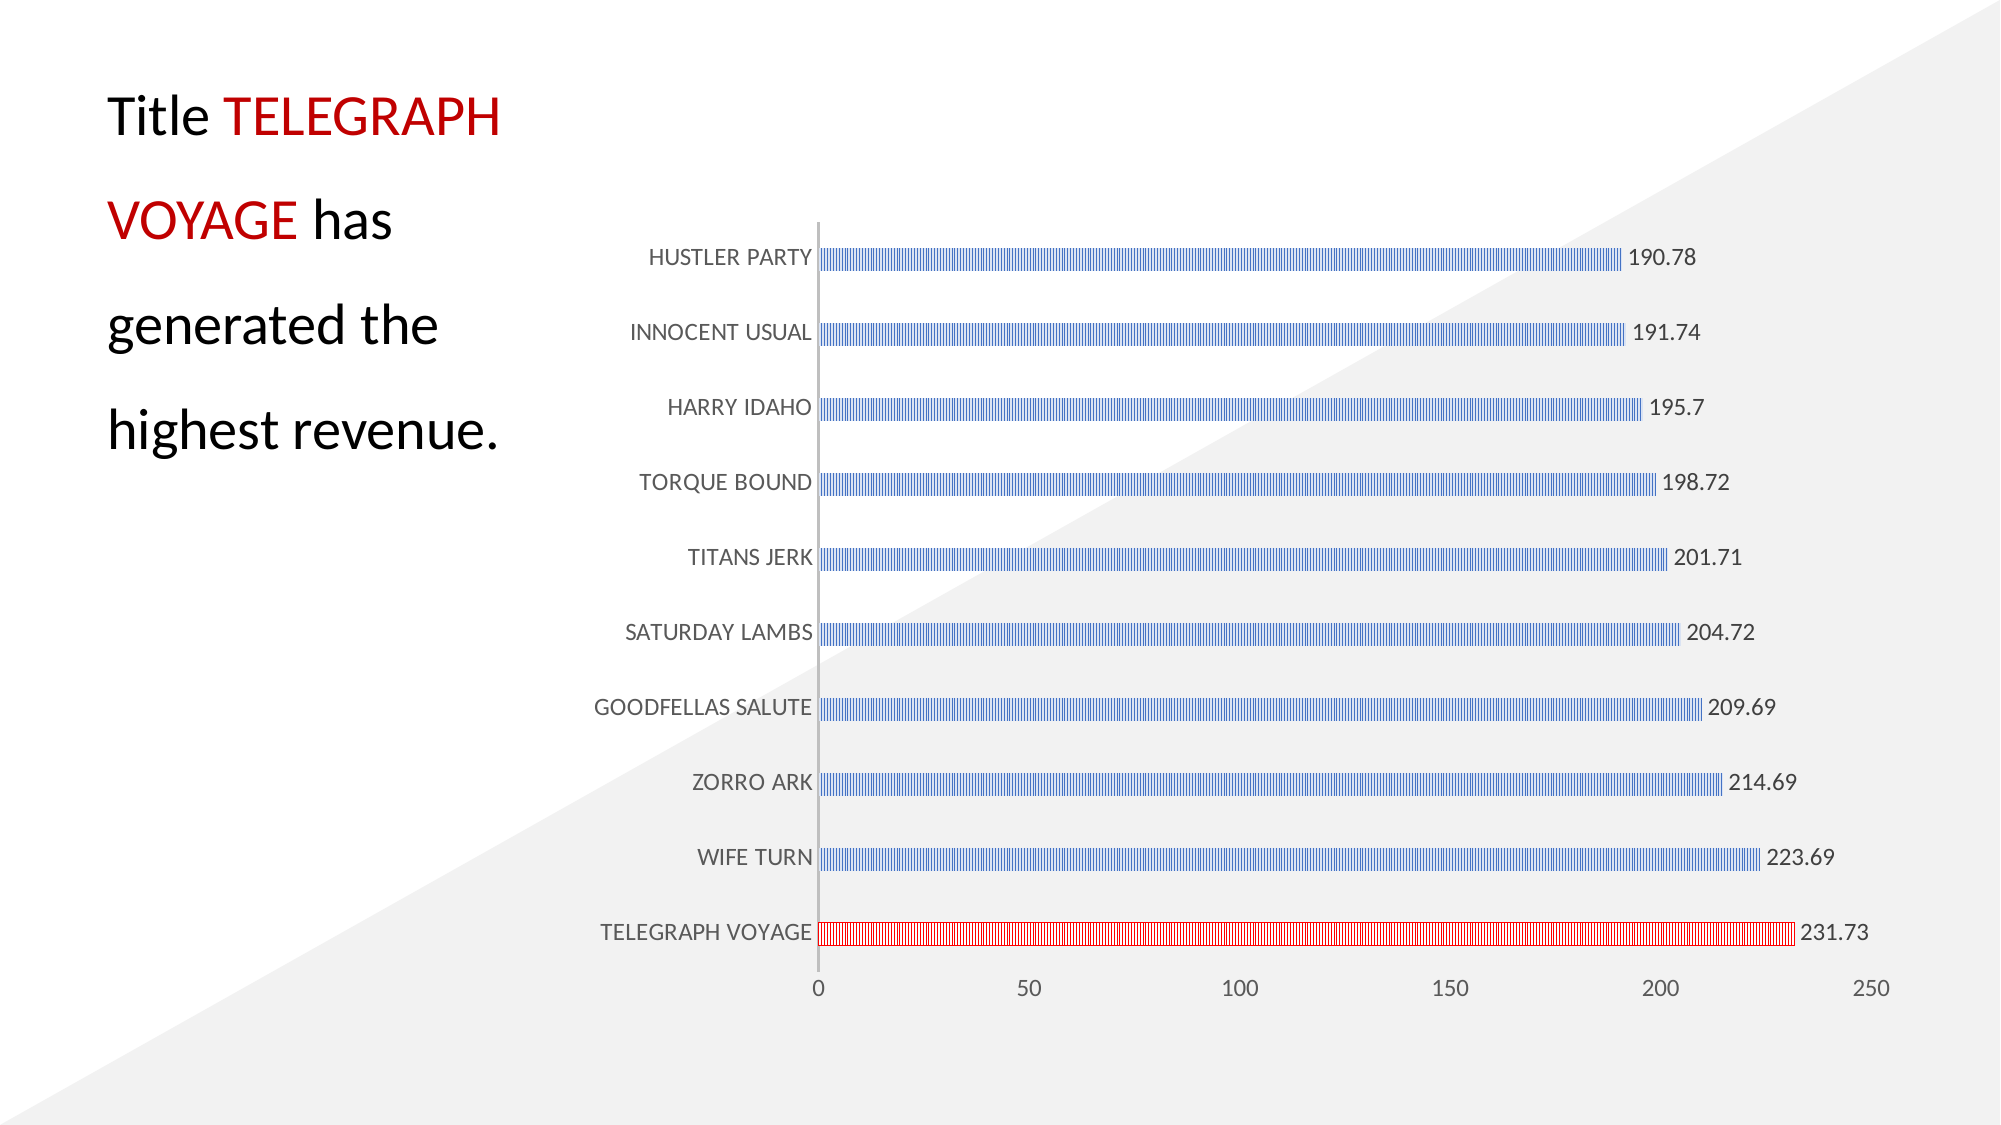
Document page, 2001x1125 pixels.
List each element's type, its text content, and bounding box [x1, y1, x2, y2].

chart [567, 205, 1918, 1020]
text_box [0, 0, 2000, 1125]
text_box Title TELEGRAPH VOYAGE has generated the highest revenue. [92, 34, 604, 469]
